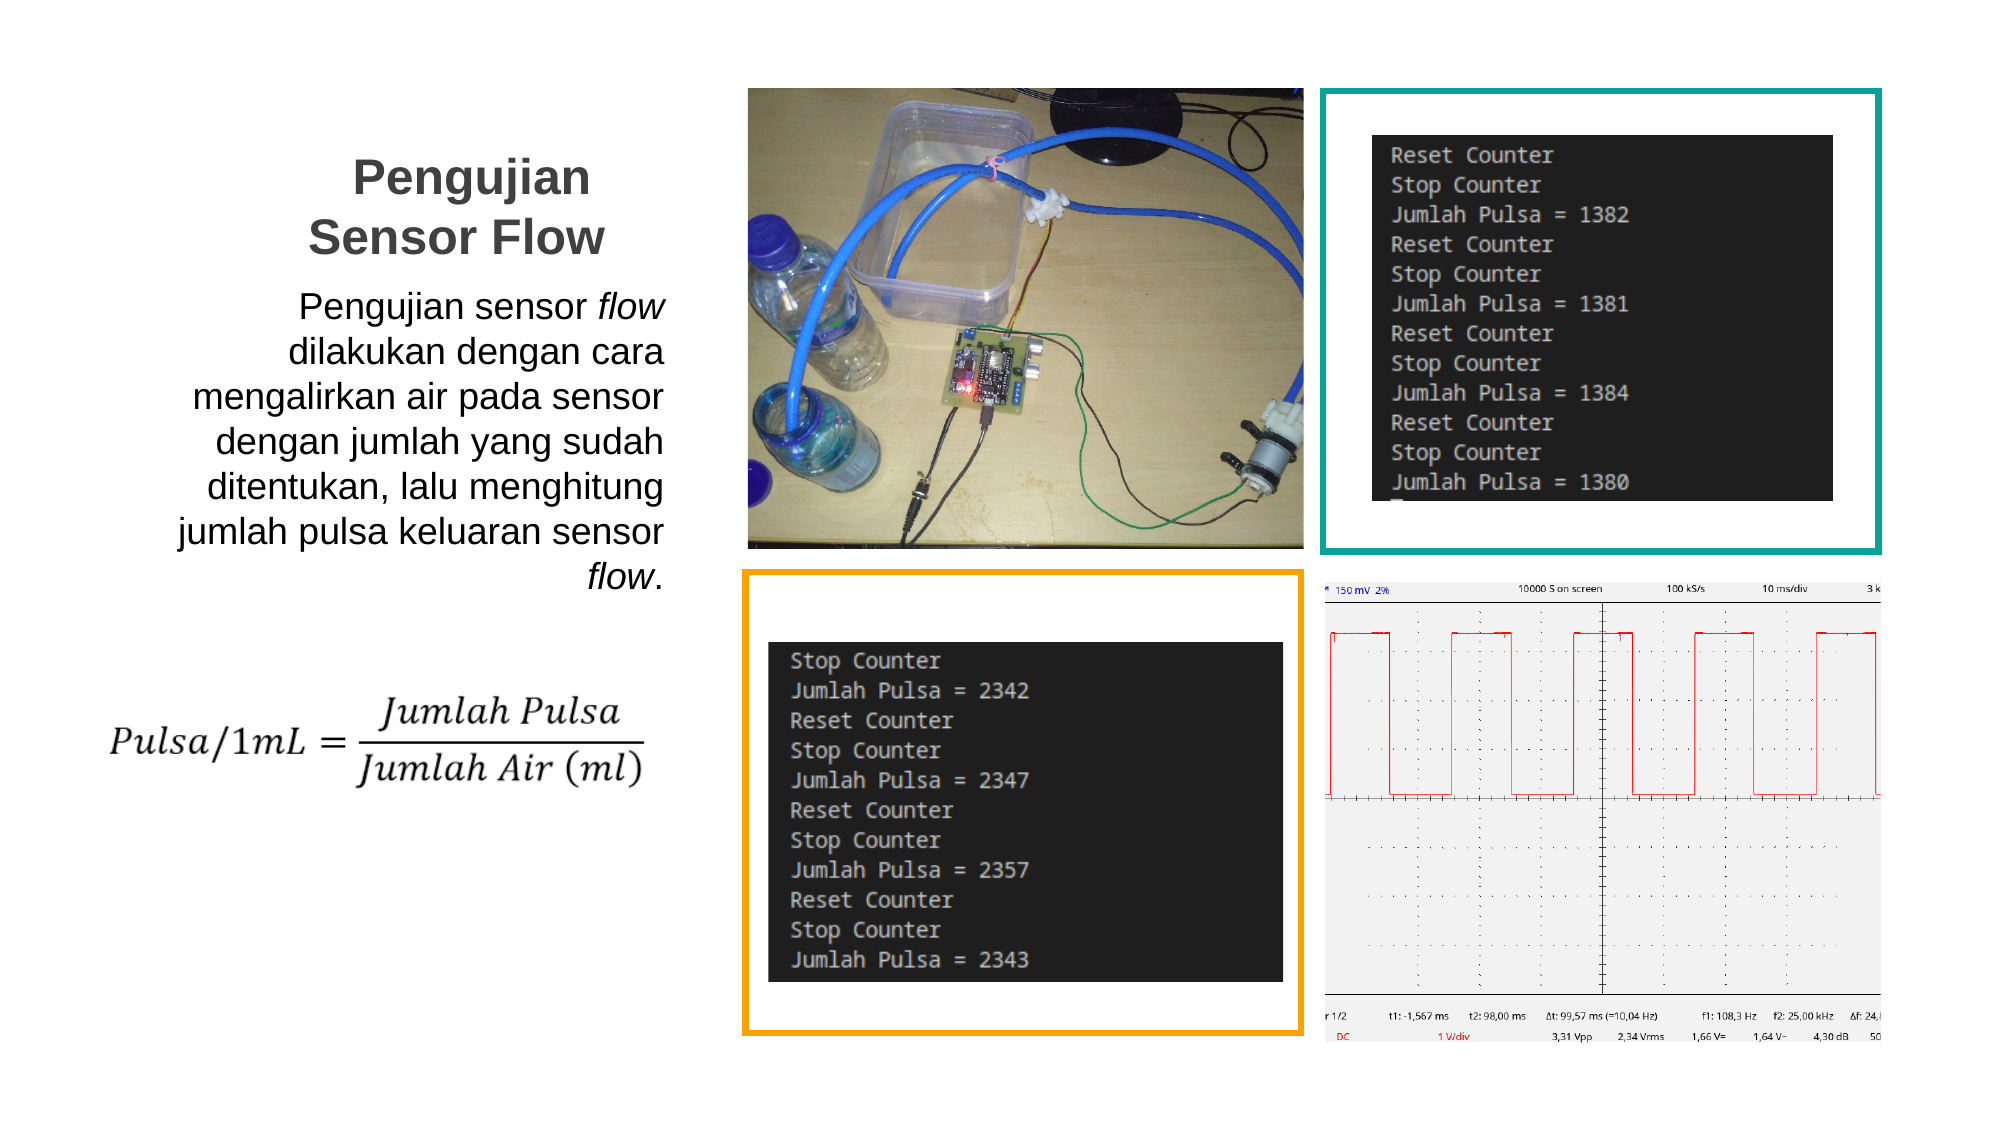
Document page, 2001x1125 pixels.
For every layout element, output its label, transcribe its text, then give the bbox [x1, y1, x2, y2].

picture [768, 642, 1284, 982]
text_box Pengujian sensor flow dilakukan dengan cara mengalirkan air pada sensor dengan jumlah yang sudah ditentukan, lalu menghitung jumlah pulsa keluaran sensor flow. [135, 274, 679, 605]
text_box Pengujian Sensor Flow [135, 135, 621, 274]
picture [79, 669, 679, 824]
picture [1324, 581, 1881, 1043]
picture [1372, 135, 1834, 502]
picture [747, 88, 1304, 549]
